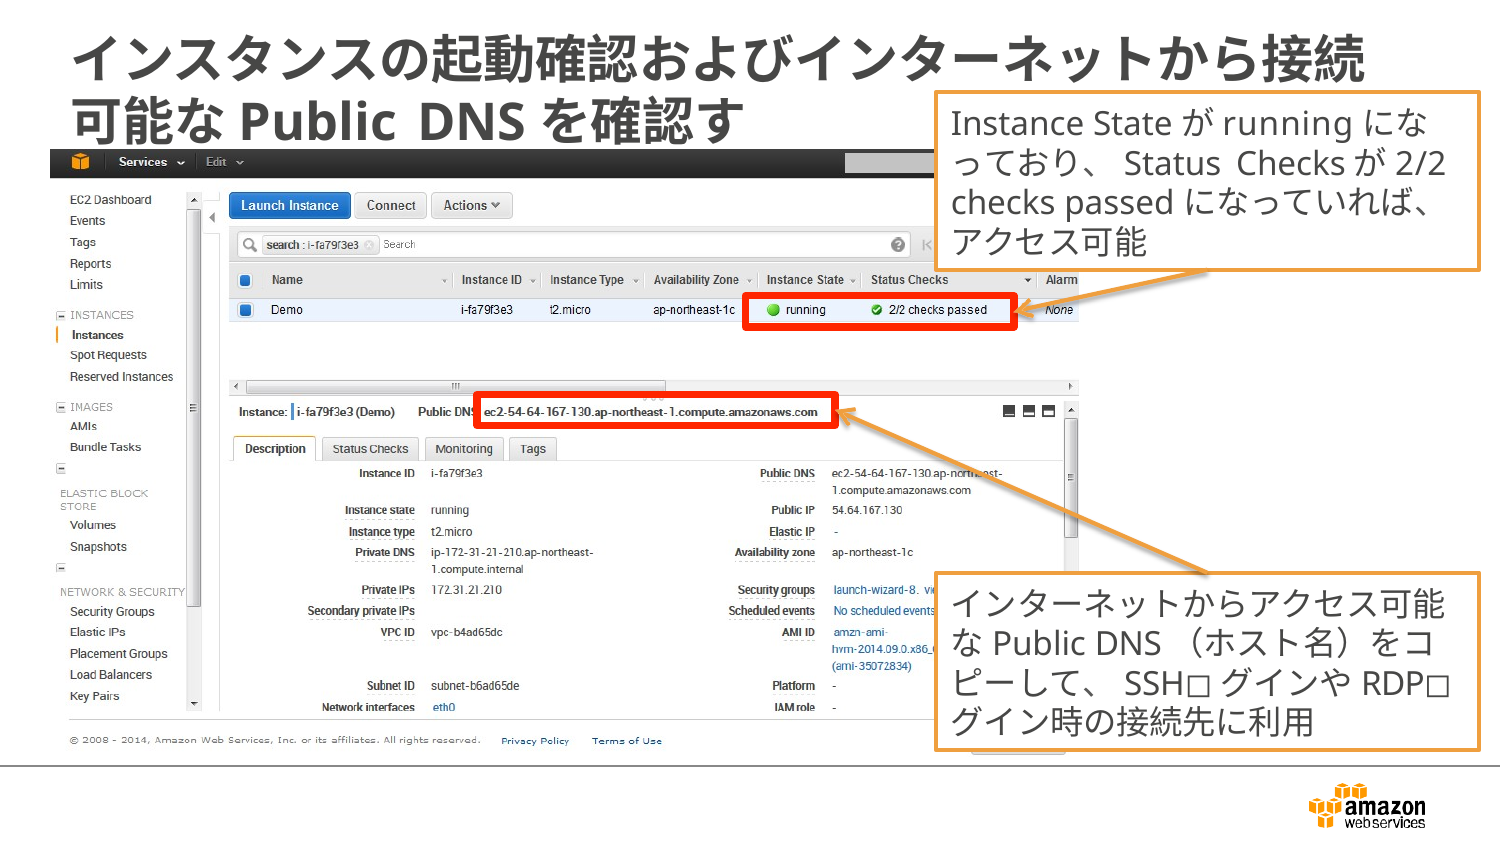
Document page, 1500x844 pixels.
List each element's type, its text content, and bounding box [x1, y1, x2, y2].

title インスタンスの起動確認およびインターネットから接続 [68, 24, 1375, 88]
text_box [473, 262, 1216, 586]
picture [1309, 783, 1425, 828]
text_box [49, 89, 1482, 757]
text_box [933, 570, 1482, 753]
